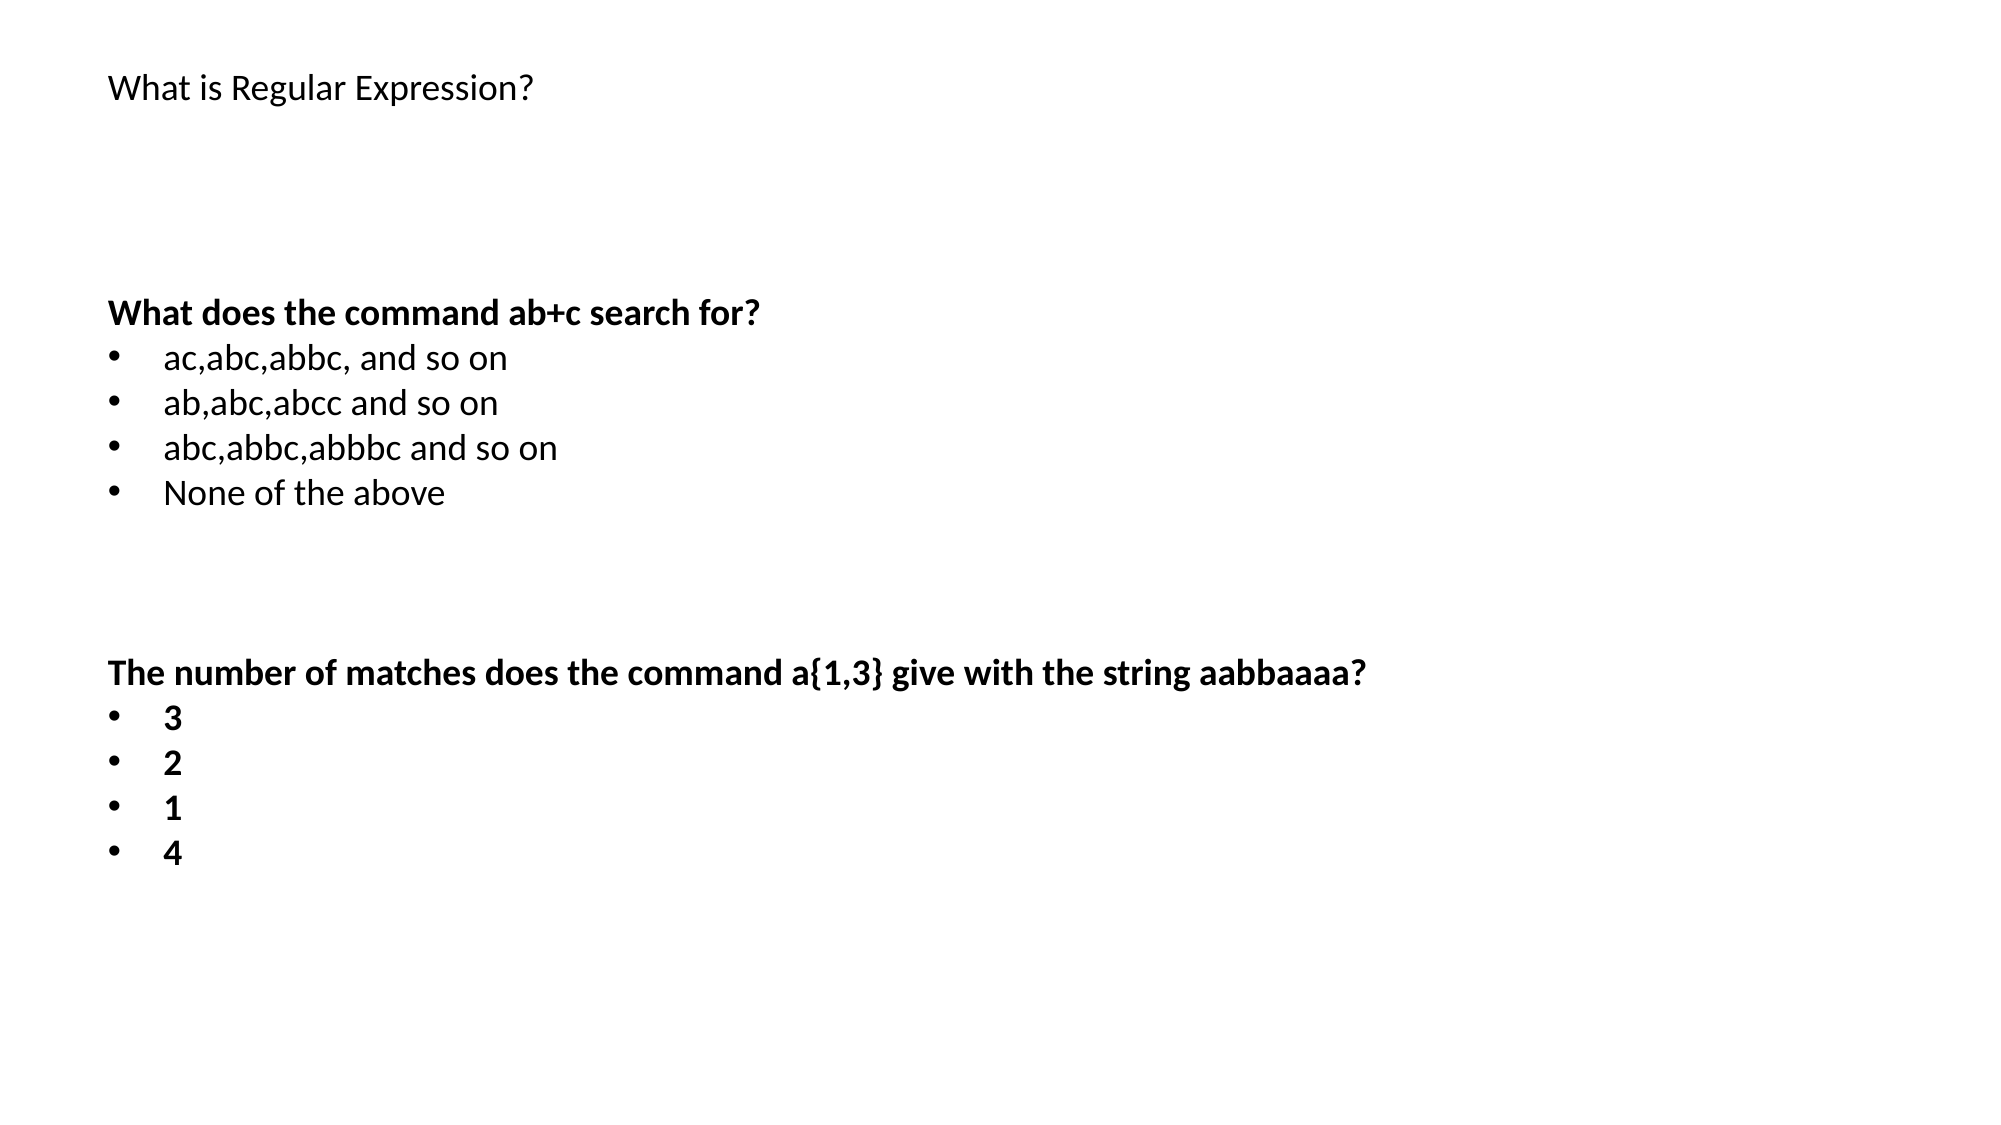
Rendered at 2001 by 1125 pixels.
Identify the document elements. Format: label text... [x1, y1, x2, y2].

text_box What is Regular Expression? What does the command ab+c search for? ac,abc,abbc, and so on ab,abc,abcc and so on abc,abbc,abbbc and so on None of the above The number of matches does the command a{1,3} give with the string aabbaaaa? 3 2 1 4 [92, 55, 1432, 1061]
